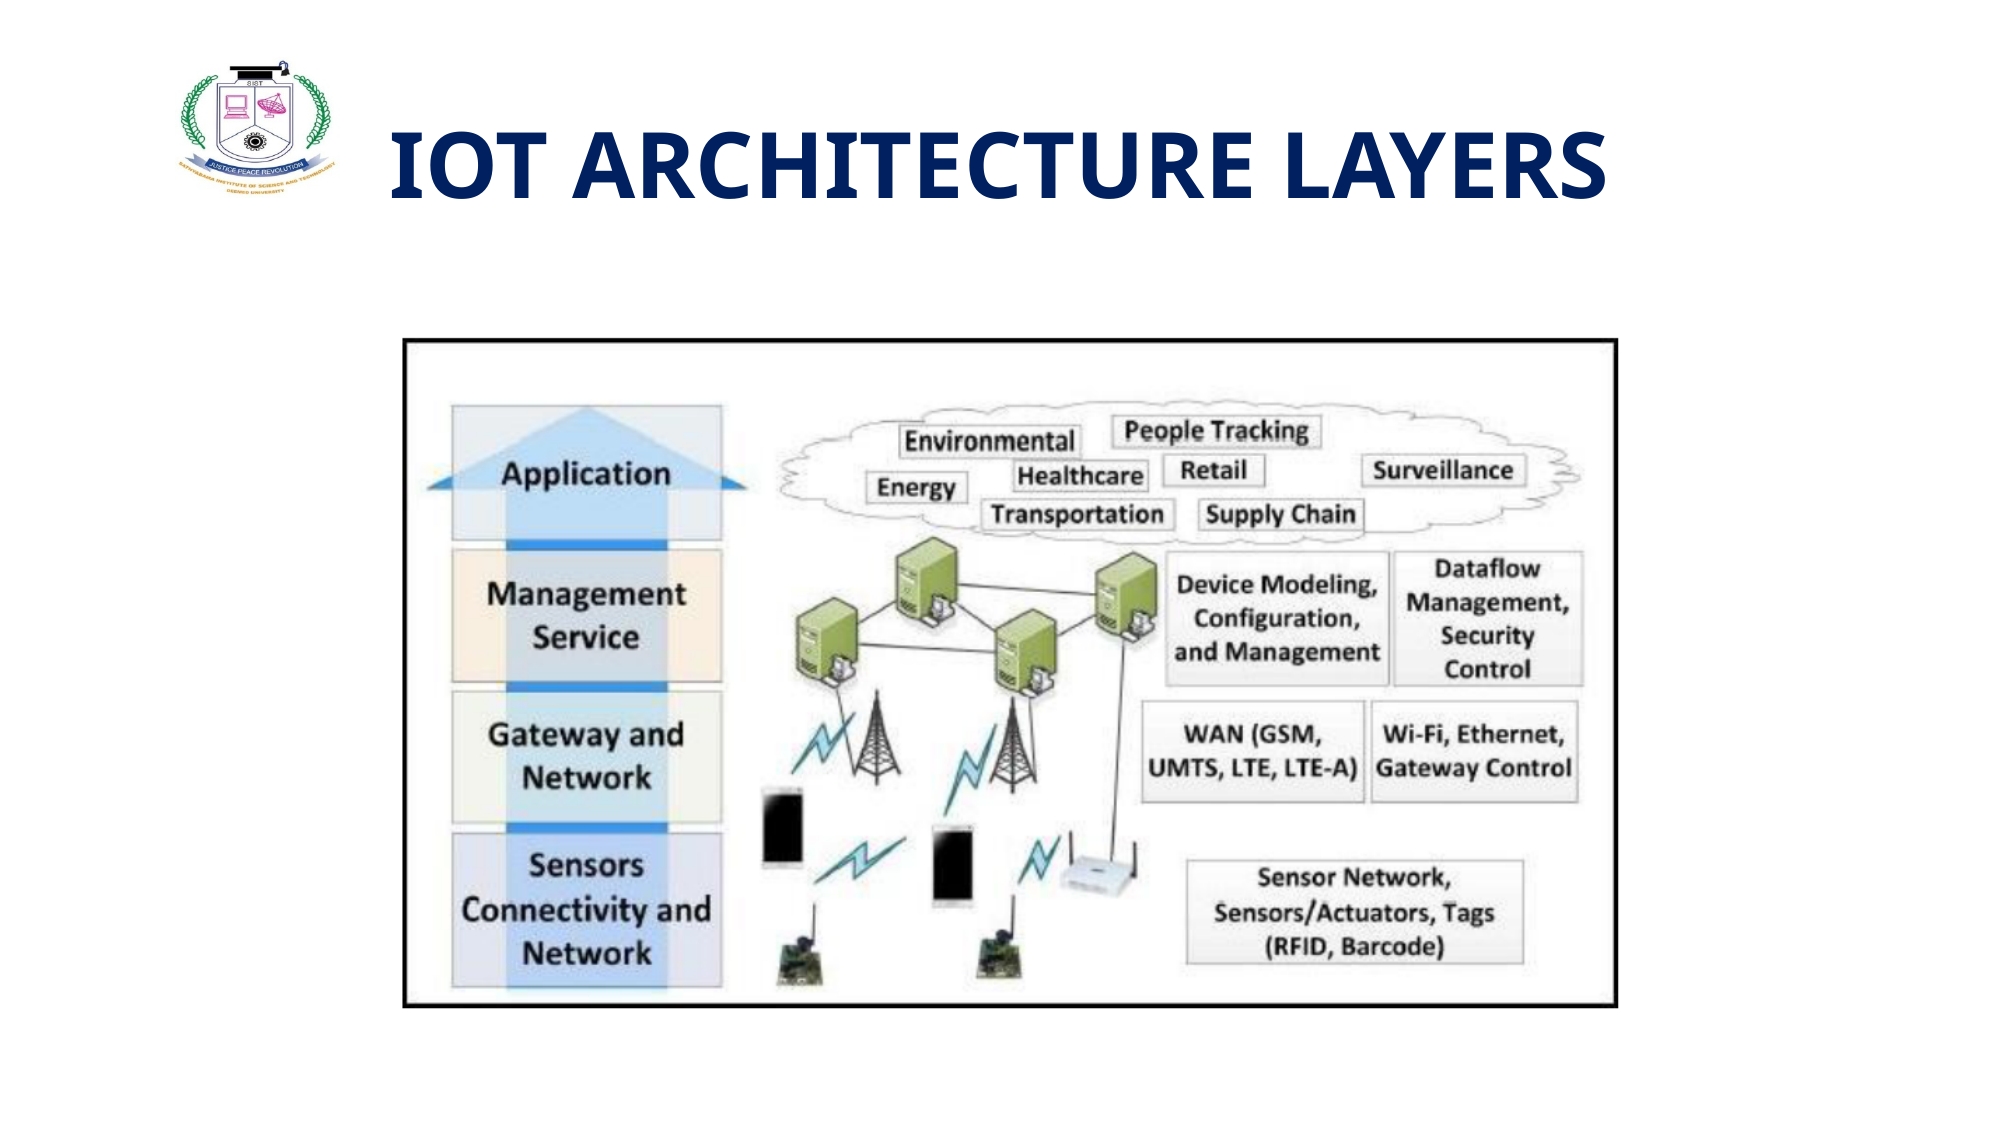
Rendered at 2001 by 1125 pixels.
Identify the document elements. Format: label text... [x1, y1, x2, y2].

title IoT Architecture Layers [137, 59, 1863, 278]
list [285, 299, 1715, 1014]
